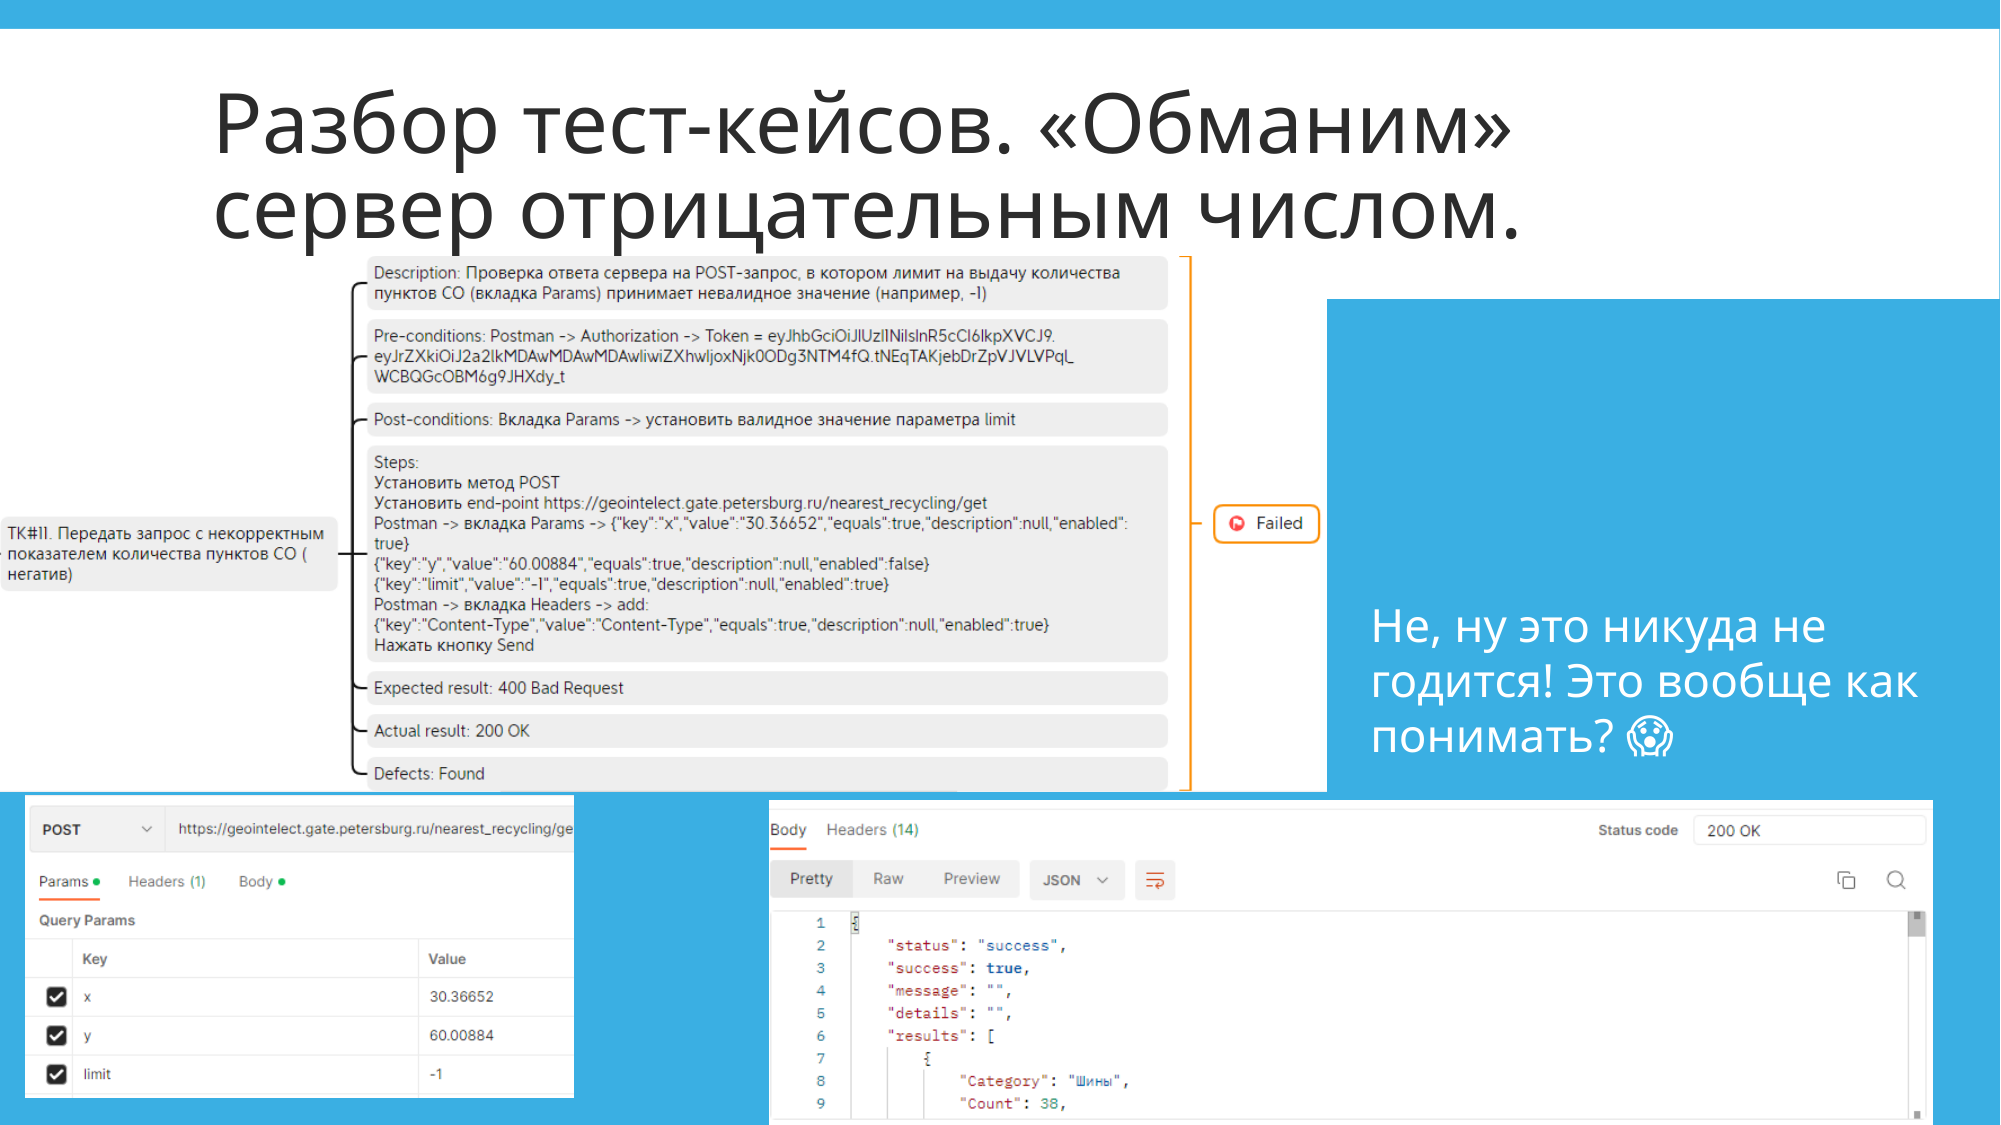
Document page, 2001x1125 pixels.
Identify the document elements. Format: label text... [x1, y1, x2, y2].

picture [769, 800, 1933, 1125]
text_box Не, ну это никуда не годится! Это вообще как понимать? 😱 [1355, 589, 1941, 770]
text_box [25, 795, 574, 1098]
picture [0, 256, 1327, 792]
title Разбор тест-кейсов. «Обманим» сервер отрицательным числом. [197, 46, 1803, 295]
